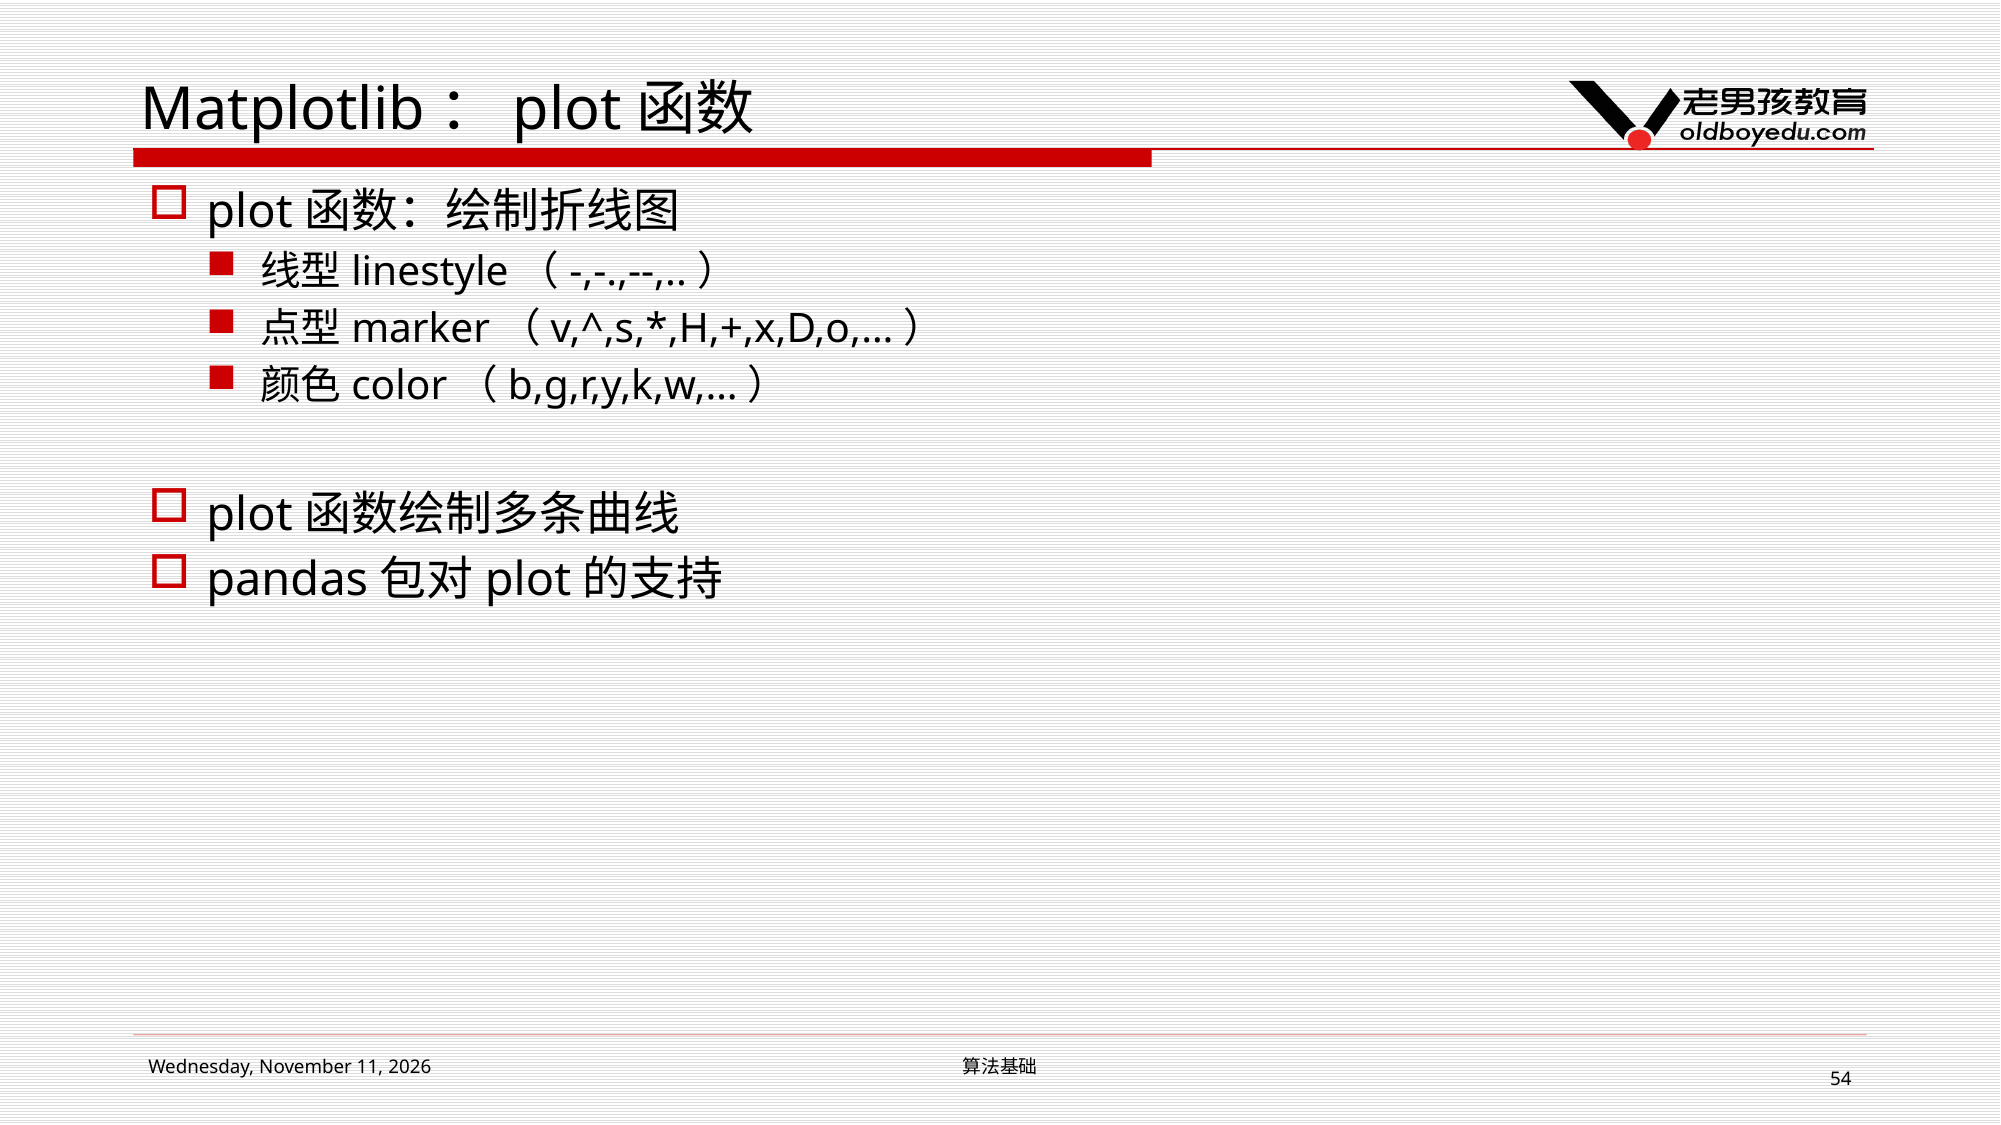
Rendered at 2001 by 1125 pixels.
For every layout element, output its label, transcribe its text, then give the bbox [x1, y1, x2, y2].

footer 算法基础 [683, 1046, 1317, 1103]
title Matplotlib：plot函数 [125, 50, 1876, 149]
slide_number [133, 1046, 567, 1103]
slide_number 54 [1433, 1058, 1867, 1103]
list plot函数：绘制折线图 线型linestyle（-,-.,--,..） 点型marker（v,^,s,*,H,+,x,D,o,…） 颜色color（b,g,r,y,k,w,…） plot函数绘制多条曲线 pandas包对plot的支持 [133, 172, 1867, 988]
